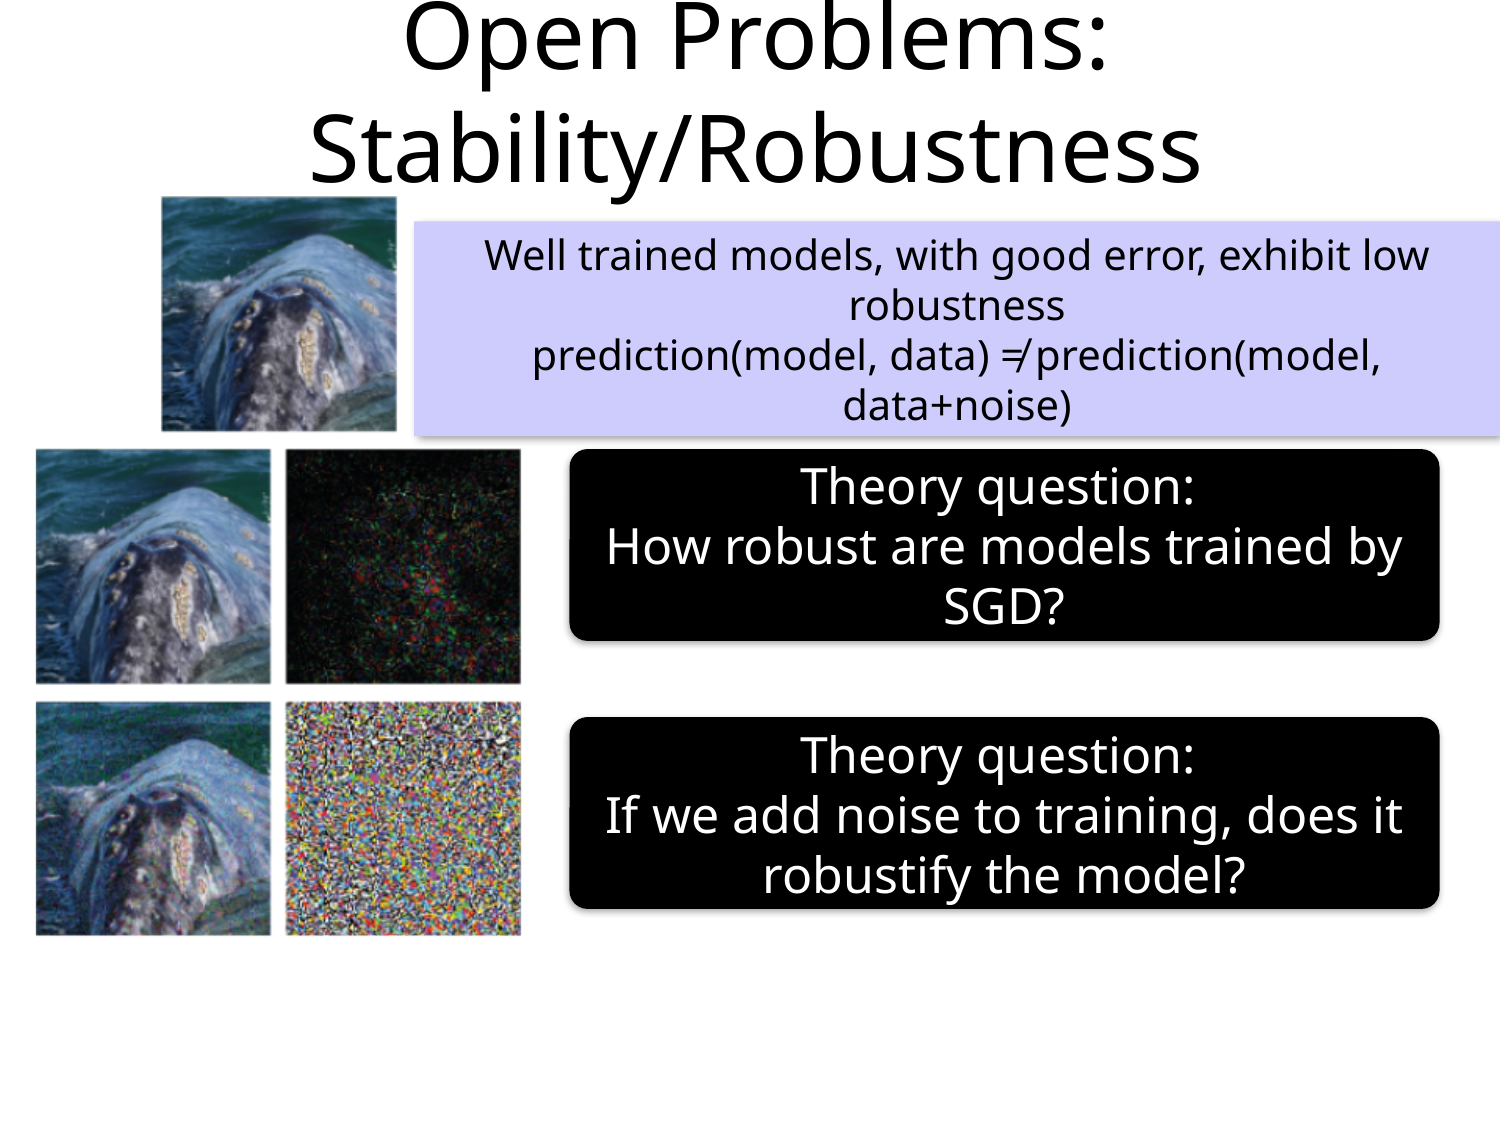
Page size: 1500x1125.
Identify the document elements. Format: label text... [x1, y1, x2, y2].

text_box Theory question: How robust are models trained by SGD? [629, 448, 1441, 642]
title Open Problems: Stability/Robustness [6, 0, 1500, 209]
picture [0, 170, 626, 953]
text_box Theory question: If we add noise to training, does it robustify the model? [629, 716, 1441, 910]
text_box Well trained models, with good error, exhibit low robustness prediction(model, data) ≠ prediction(model, data+noise) [629, 221, 1500, 437]
